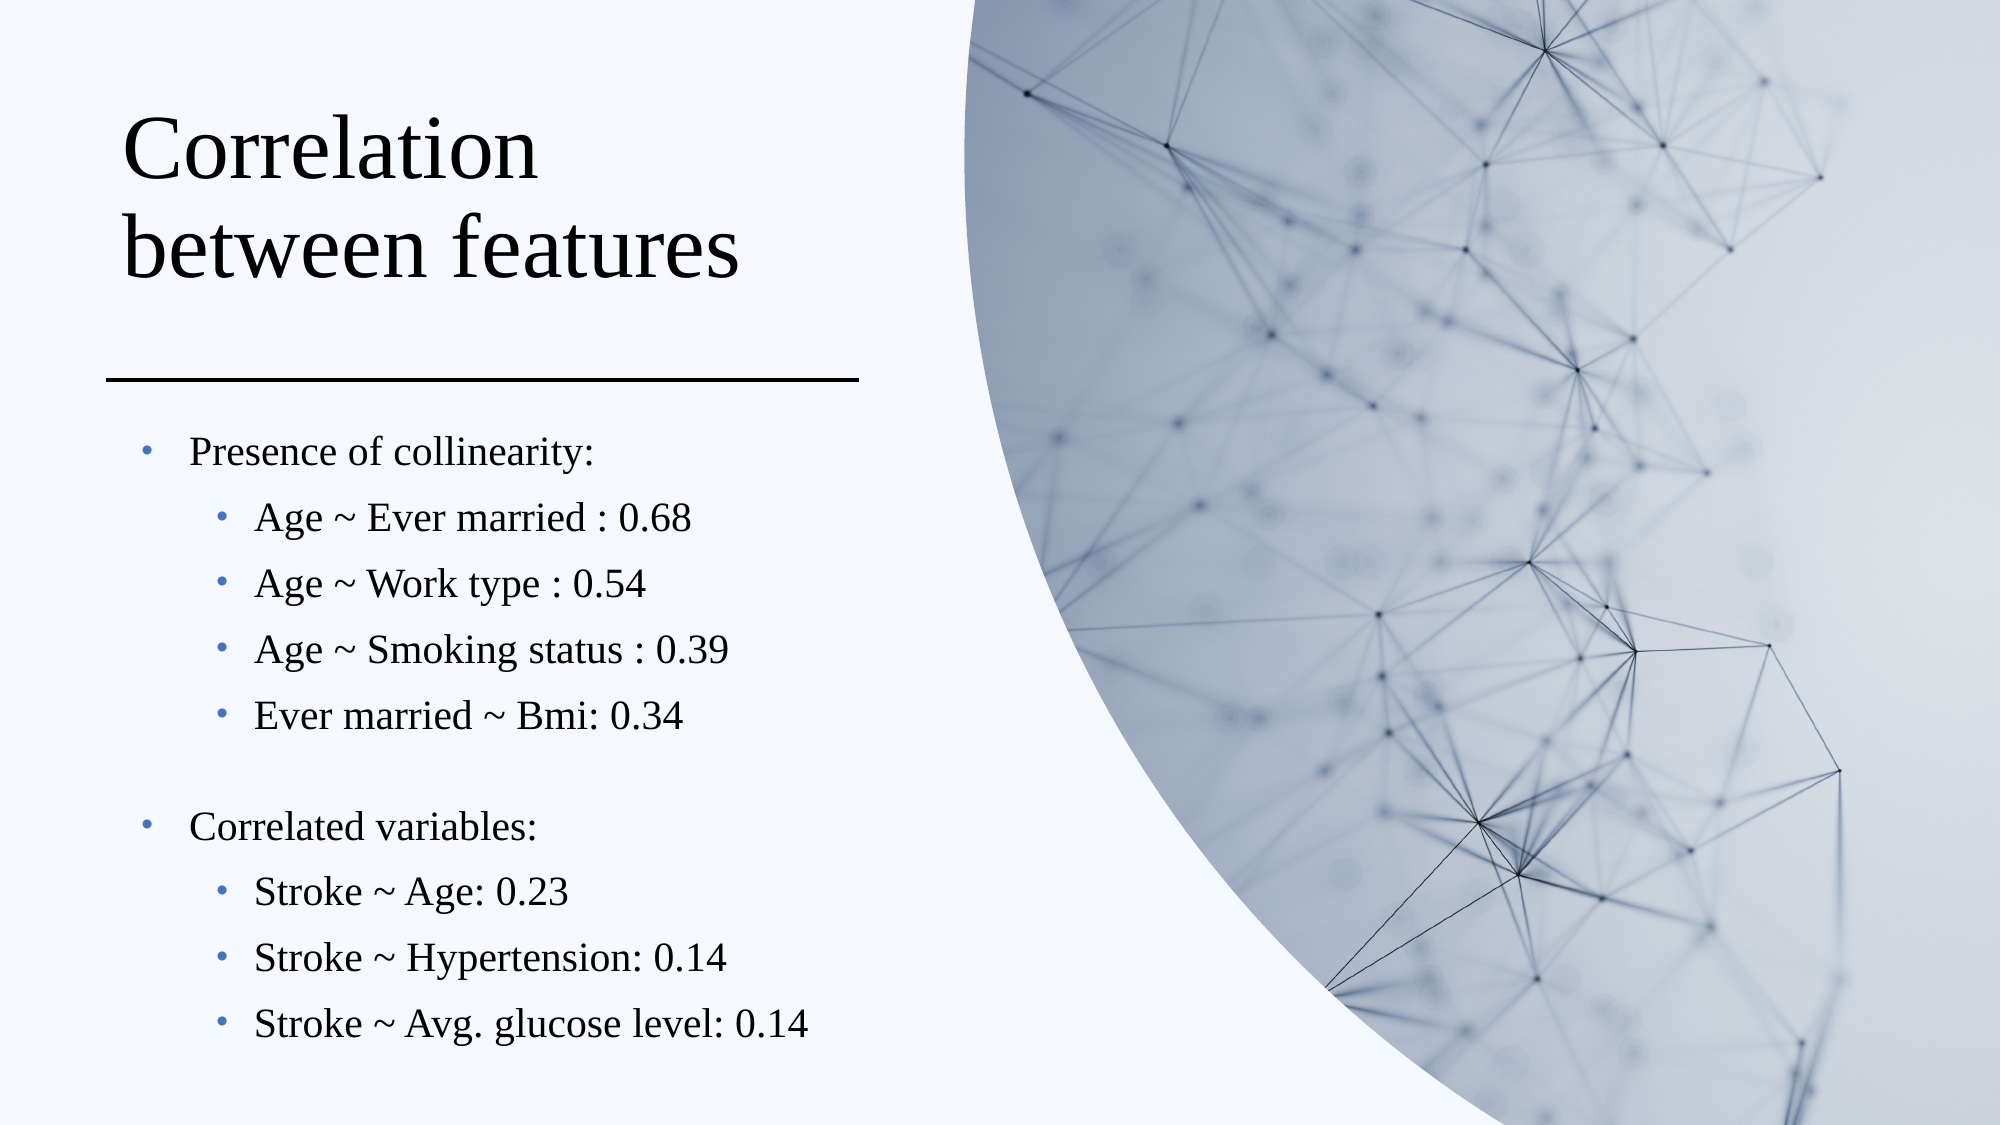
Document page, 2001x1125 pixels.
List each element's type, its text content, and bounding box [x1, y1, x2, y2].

title Correlation between features [107, 59, 948, 338]
picture [964, 0, 2000, 1125]
text_box Presence of collinearity: Age ~ Ever married : 0.68 Age ~ Work type : 0.54 Age ~ Smoking status : 0.39 Ever married ~ Bmi: 0.34 Correlated variables: Stroke ~ Age: 0.23 Stroke ~ Hypertension: 0.14 Stroke ~ Avg. glucose level: 0.14 [107, 422, 964, 1092]
